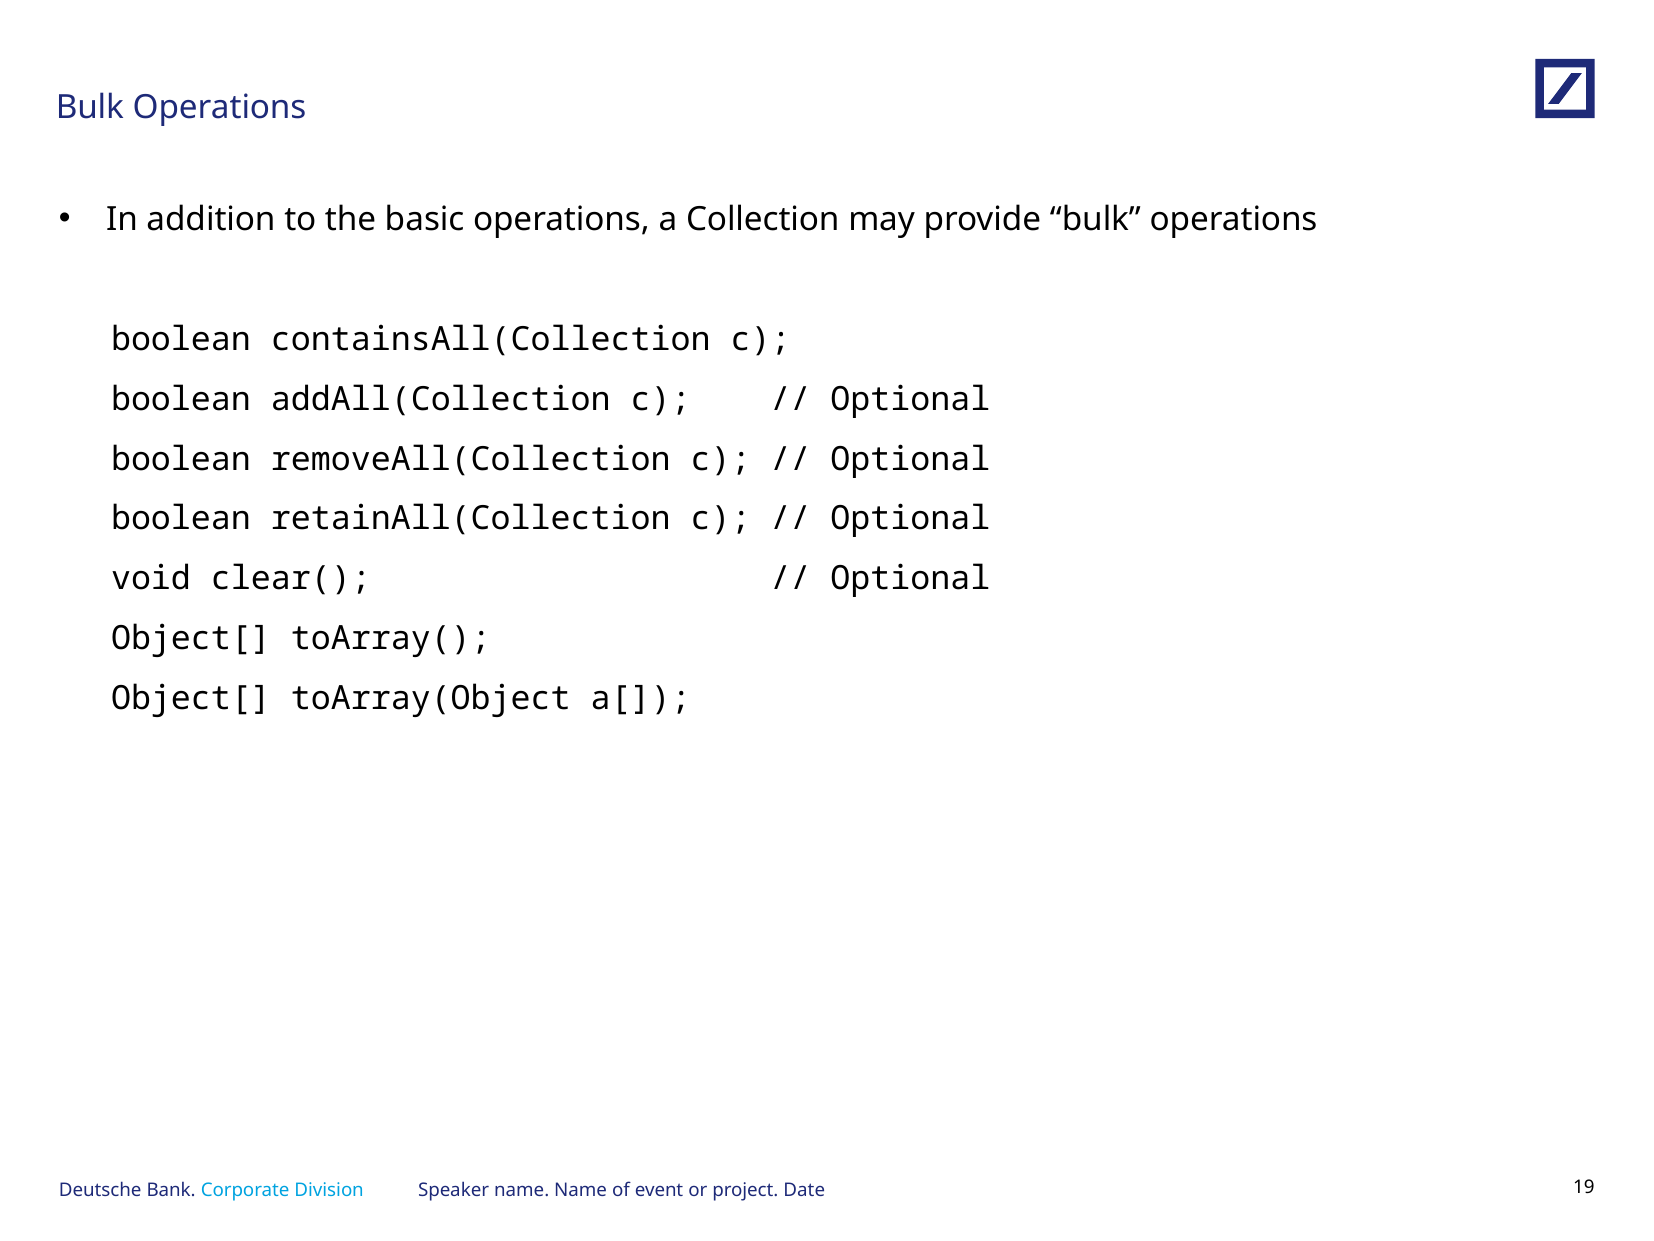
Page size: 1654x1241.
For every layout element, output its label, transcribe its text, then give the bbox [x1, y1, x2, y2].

title Bulk Operations [55, 89, 1477, 182]
footer Speaker name. Name of event or project. Date [418, 1181, 1228, 1211]
slide_number 18 [1535, 1181, 1595, 1211]
list In addition to the basic operations, a Collection may provide “bulk” operations boolean containsAll(Collection c); boolean addAll(Collection c); // Optional boolean removeAll(Collection c); // Optional boolean retainAll(Collection c); // Optional void clear(); // Optional Object[] toArray(); Object[] toArray(Object a[]); [59, 177, 1522, 1123]
